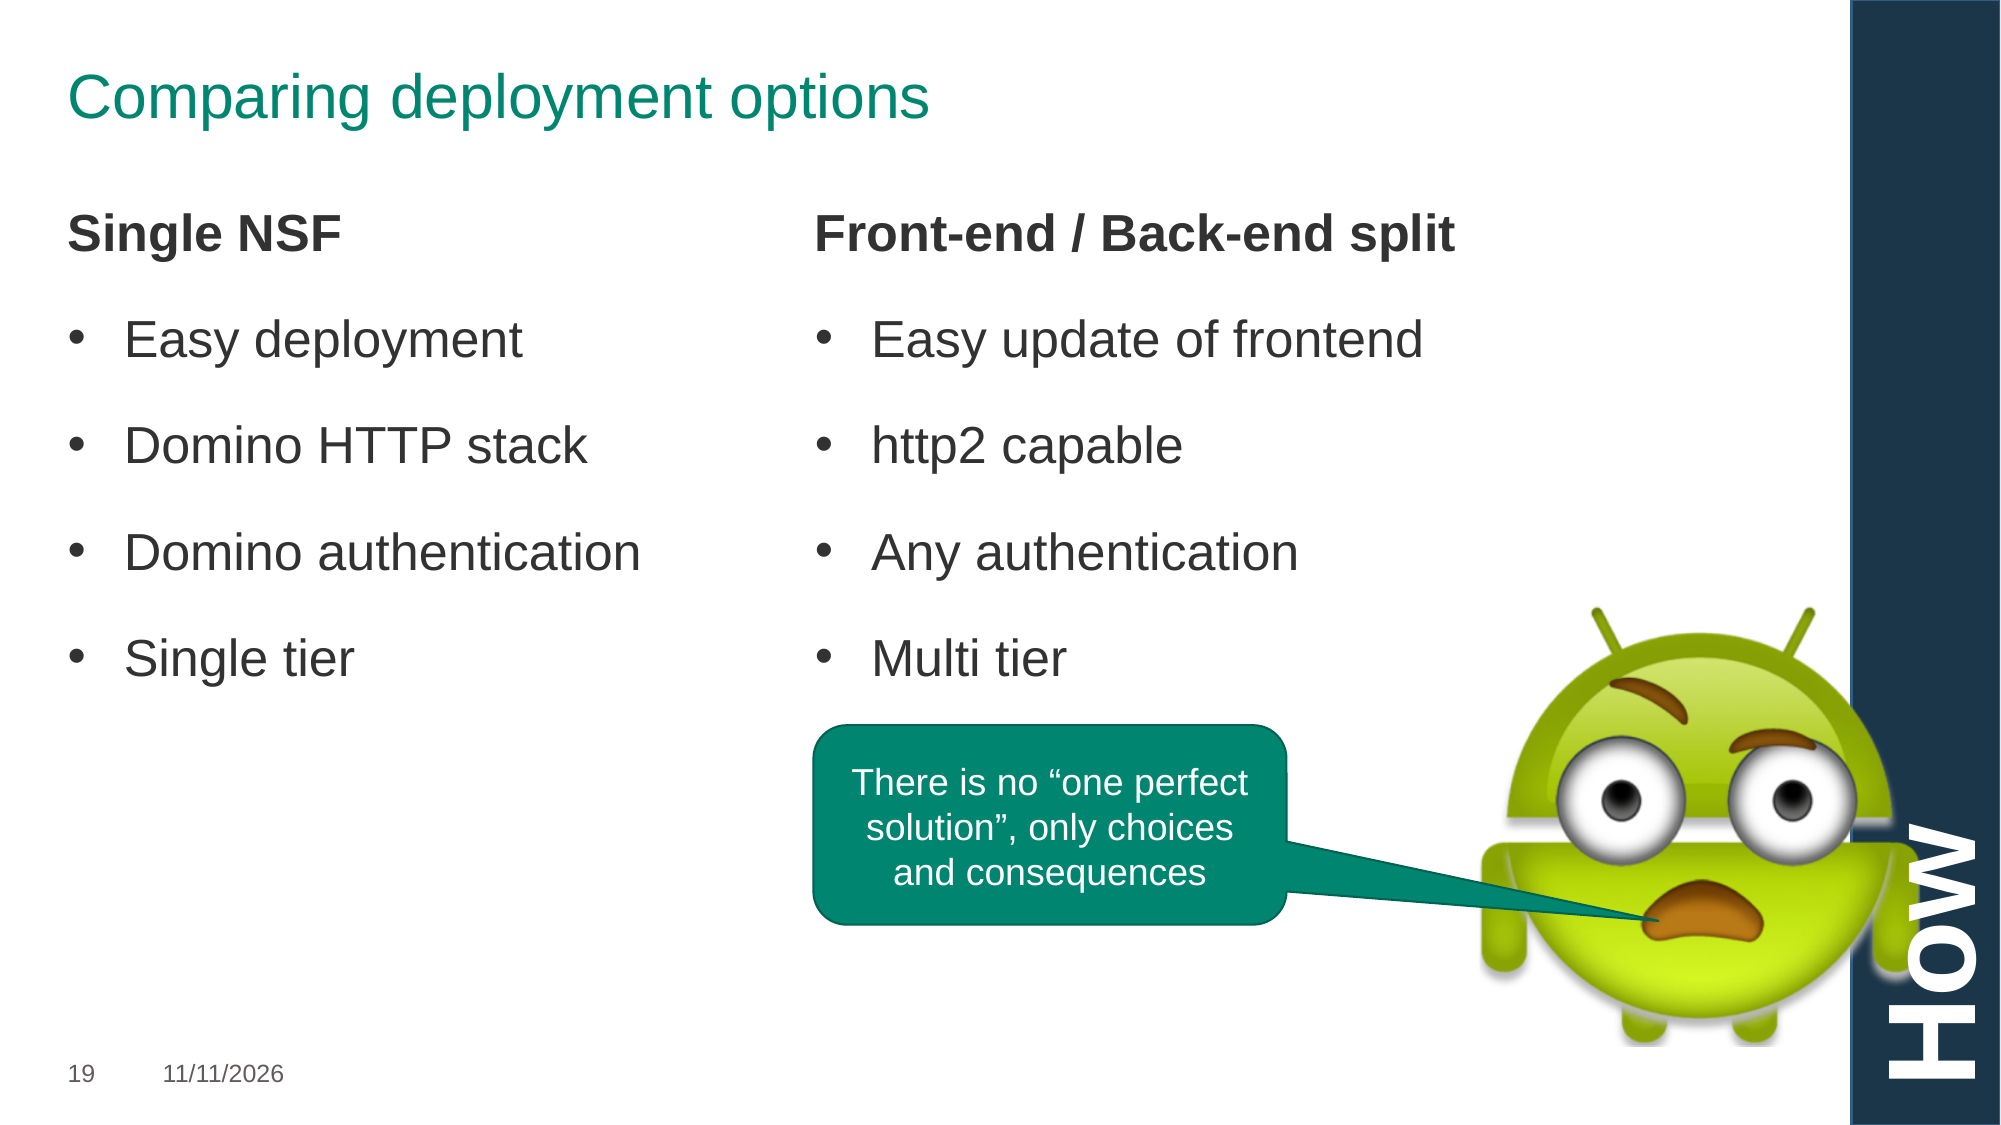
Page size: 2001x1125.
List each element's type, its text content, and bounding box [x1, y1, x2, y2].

text_box There is no “one perfect solution”, only choices and consequences [812, 724, 1399, 926]
list Comparing deployment options [52, 56, 1578, 143]
list Single NSF Easy deployment Domino HTTP stack Domino authentication Single tier Front-end / Back-end split Easy update of frontend http2 capable Any authentication Multi tier [52, 197, 1578, 988]
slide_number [147, 1042, 598, 1103]
picture [1399, 508, 2000, 1125]
slide_number 19 [52, 1042, 147, 1103]
